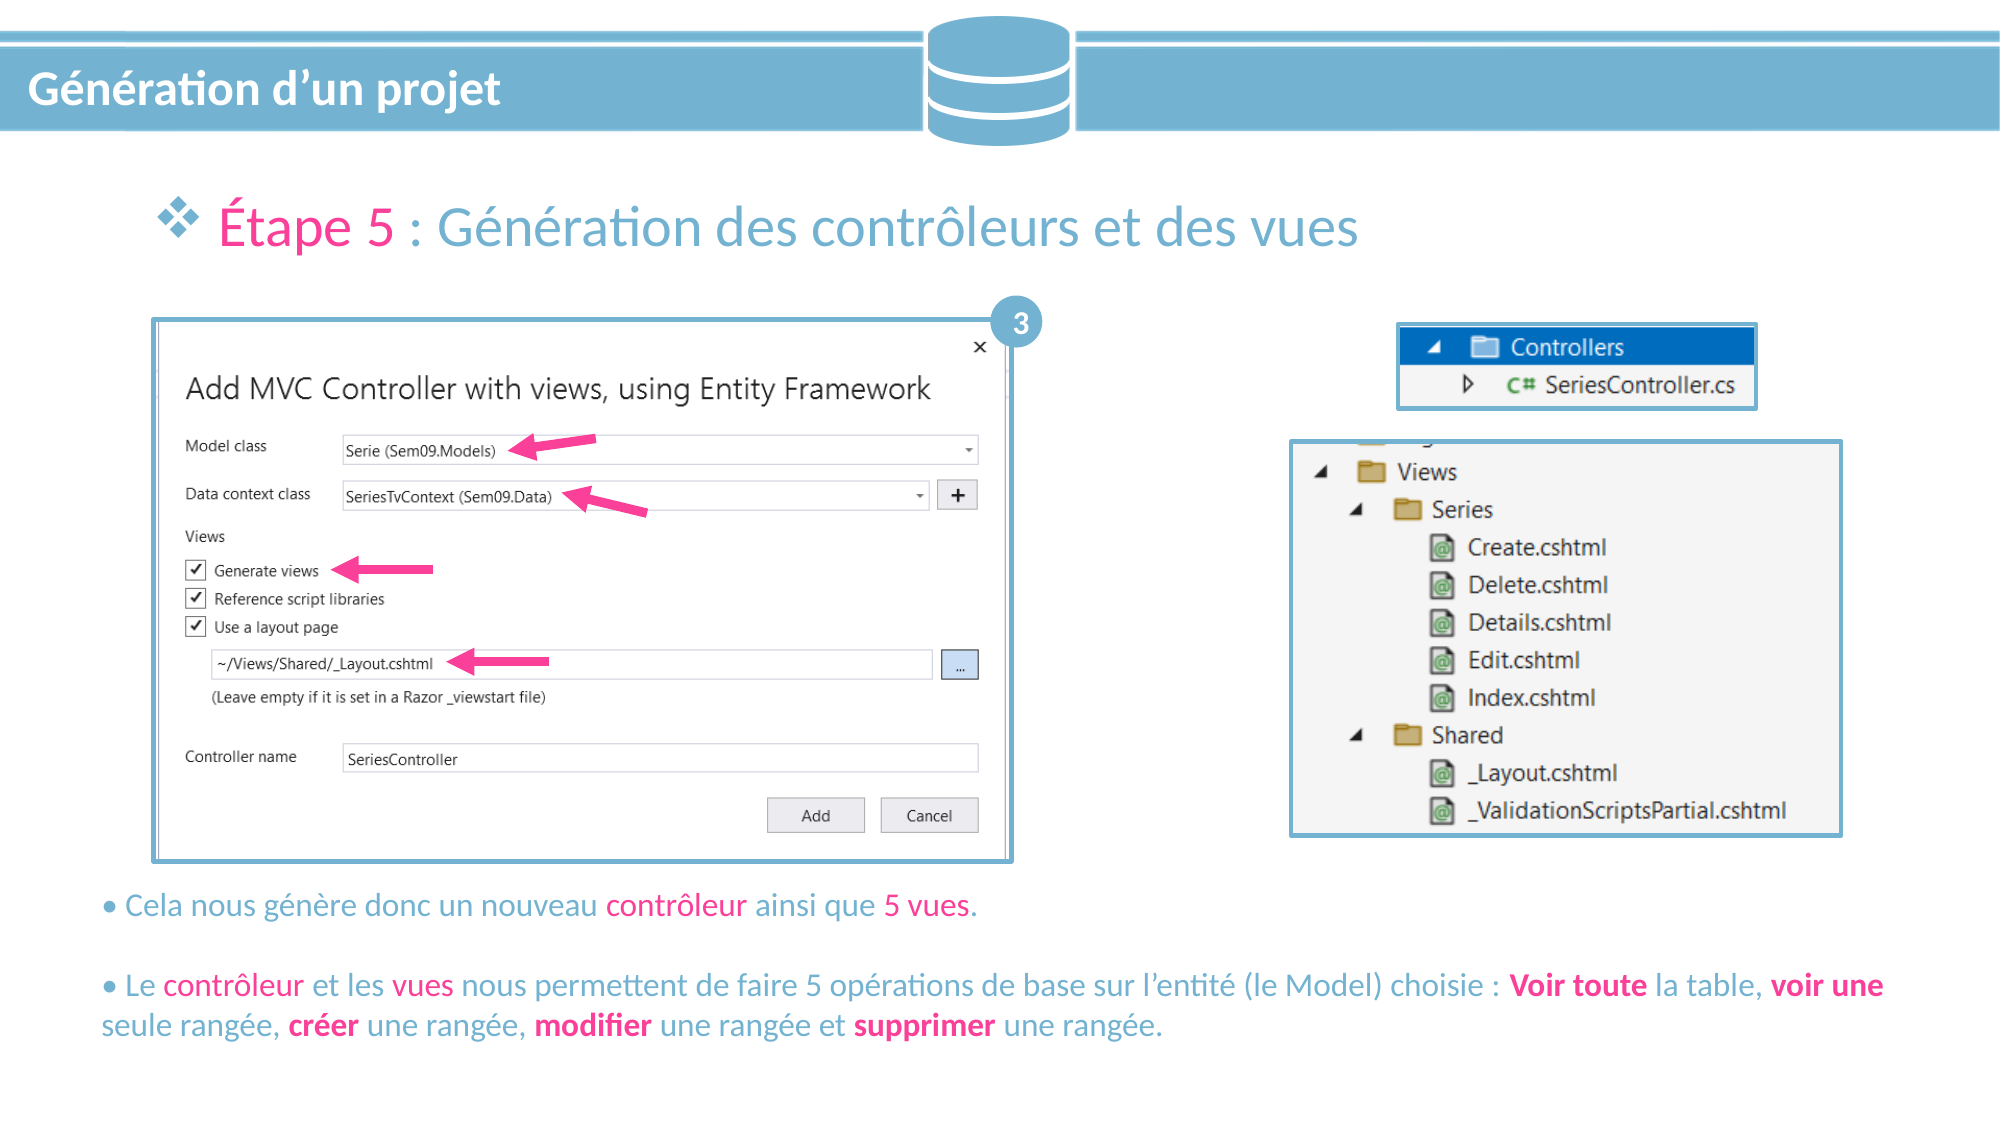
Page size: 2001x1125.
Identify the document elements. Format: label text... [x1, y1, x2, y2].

title Génération d’un projet [12, 58, 913, 120]
list Étape 5 : Génération des contrôleurs et des vues [137, 188, 1862, 876]
text_box 3 [989, 294, 1044, 349]
picture [155, 321, 1009, 860]
picture [0, 3, 2000, 159]
picture [1400, 326, 1754, 406]
text_box • Cela nous génère donc un nouveau contrôleur ainsi que 5 vues. • Le contrôleur et les vues nous permettent de faire 5 opérations de base sur l’entité (le Model) choisie : Voir toute la table, voir une seule rangée, créer une rangée, modifier une rangée et supprimer une rangée. [86, 876, 1932, 1051]
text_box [561, 492, 647, 514]
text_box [507, 438, 596, 451]
picture [1293, 443, 1839, 834]
